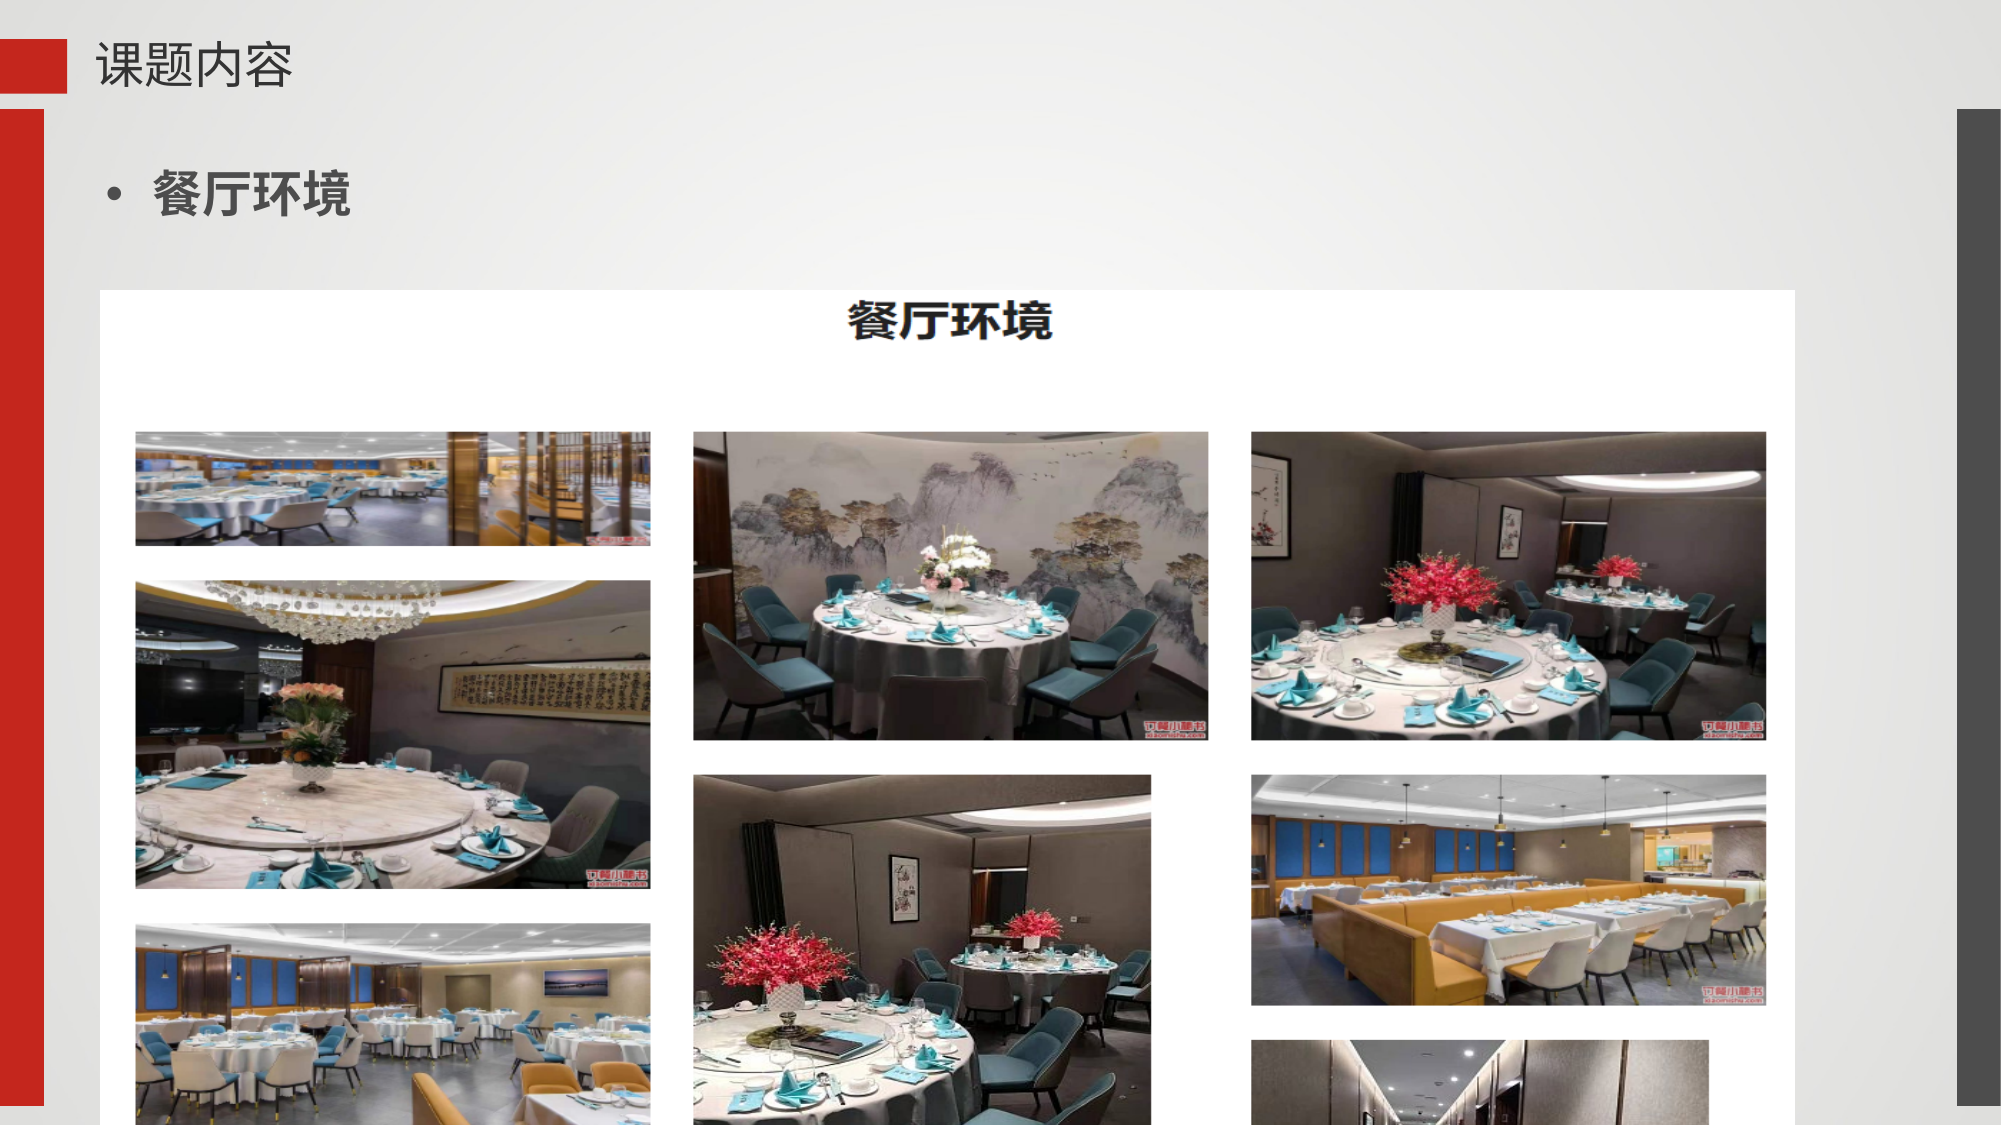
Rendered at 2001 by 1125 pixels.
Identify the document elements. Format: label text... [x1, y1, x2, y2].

text_box [0, 39, 68, 94]
text_box [0, 109, 44, 1106]
text_box 餐厅环境 [90, 125, 883, 231]
text_box 课题内容 [79, 26, 310, 101]
text_box [1957, 109, 2001, 1106]
picture [0, 0, 2001, 1125]
